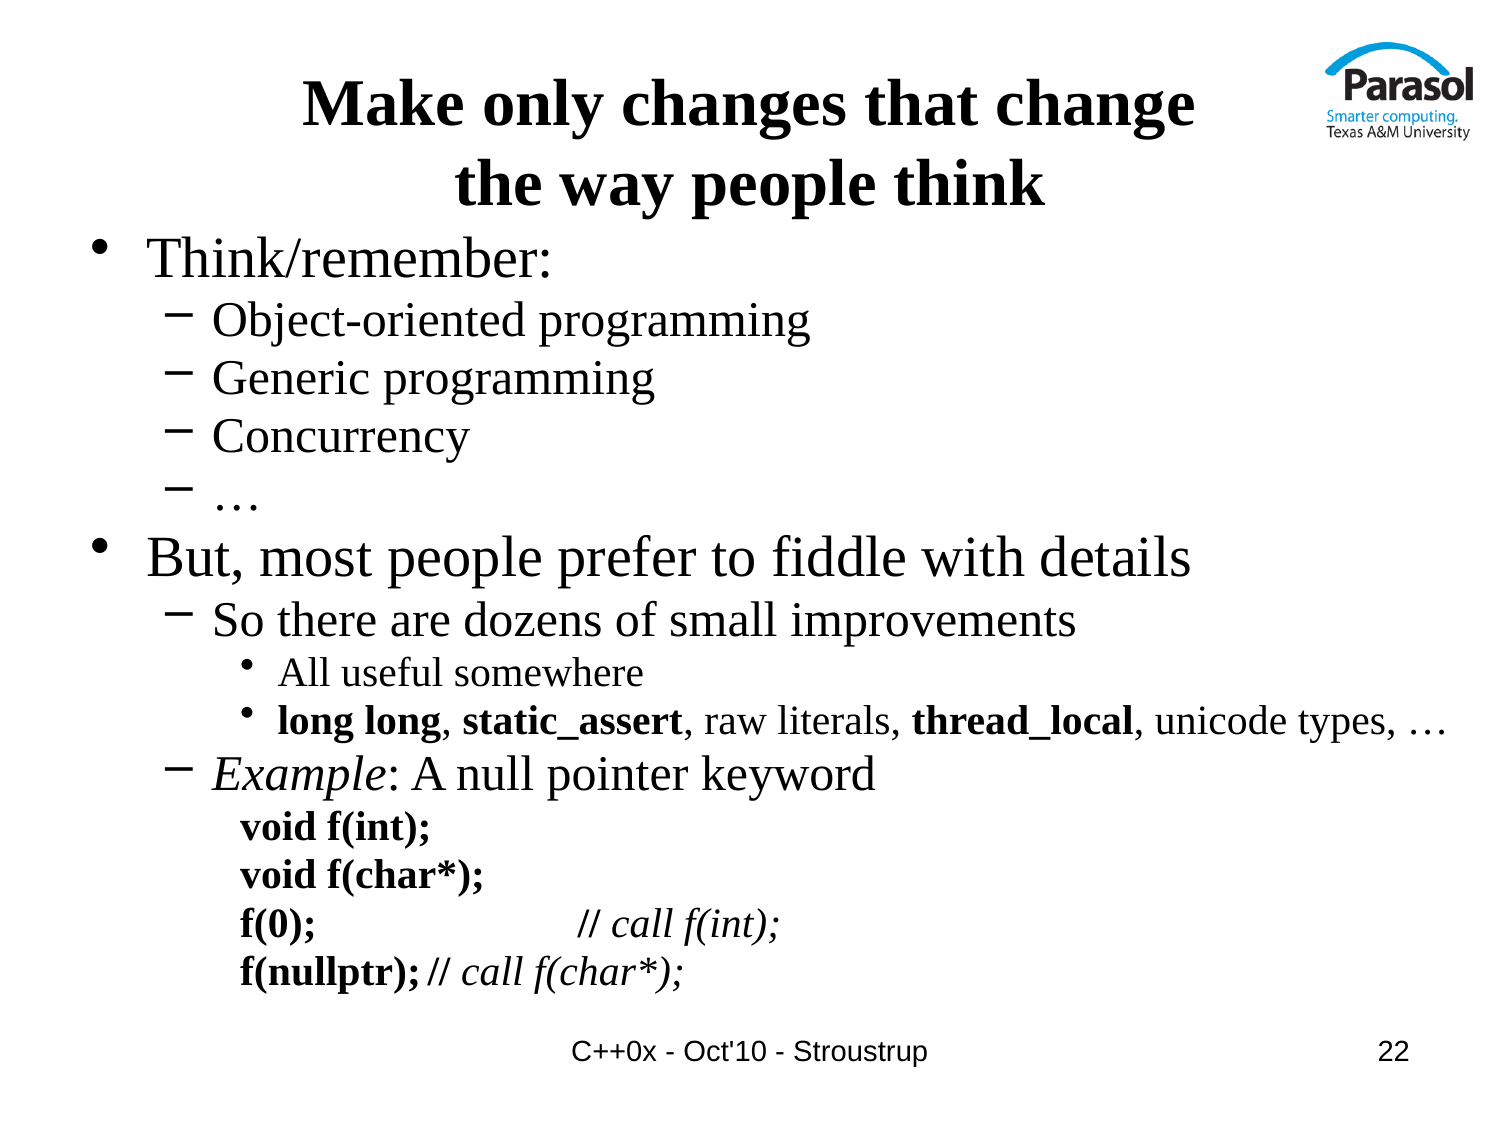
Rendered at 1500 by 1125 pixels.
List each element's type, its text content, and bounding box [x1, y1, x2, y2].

list Think/remember: Object-oriented programming Generic programming Concurrency … But, most people prefer to fiddle with details So there are dozens of small improvements All useful somewhere long long, static_assert, raw literals, thread_local, unicode types, … Example: A null pointer keyword void f(int); void f(char*); f(0); // call f(int); f(nullptr); // call f(char*); [74, 224, 1476, 1101]
title Make only changes that change the way people think [74, 44, 1426, 224]
picture [1312, 24, 1488, 158]
footer C++0x - Oct'10 - Stroustrup [512, 1024, 988, 1103]
